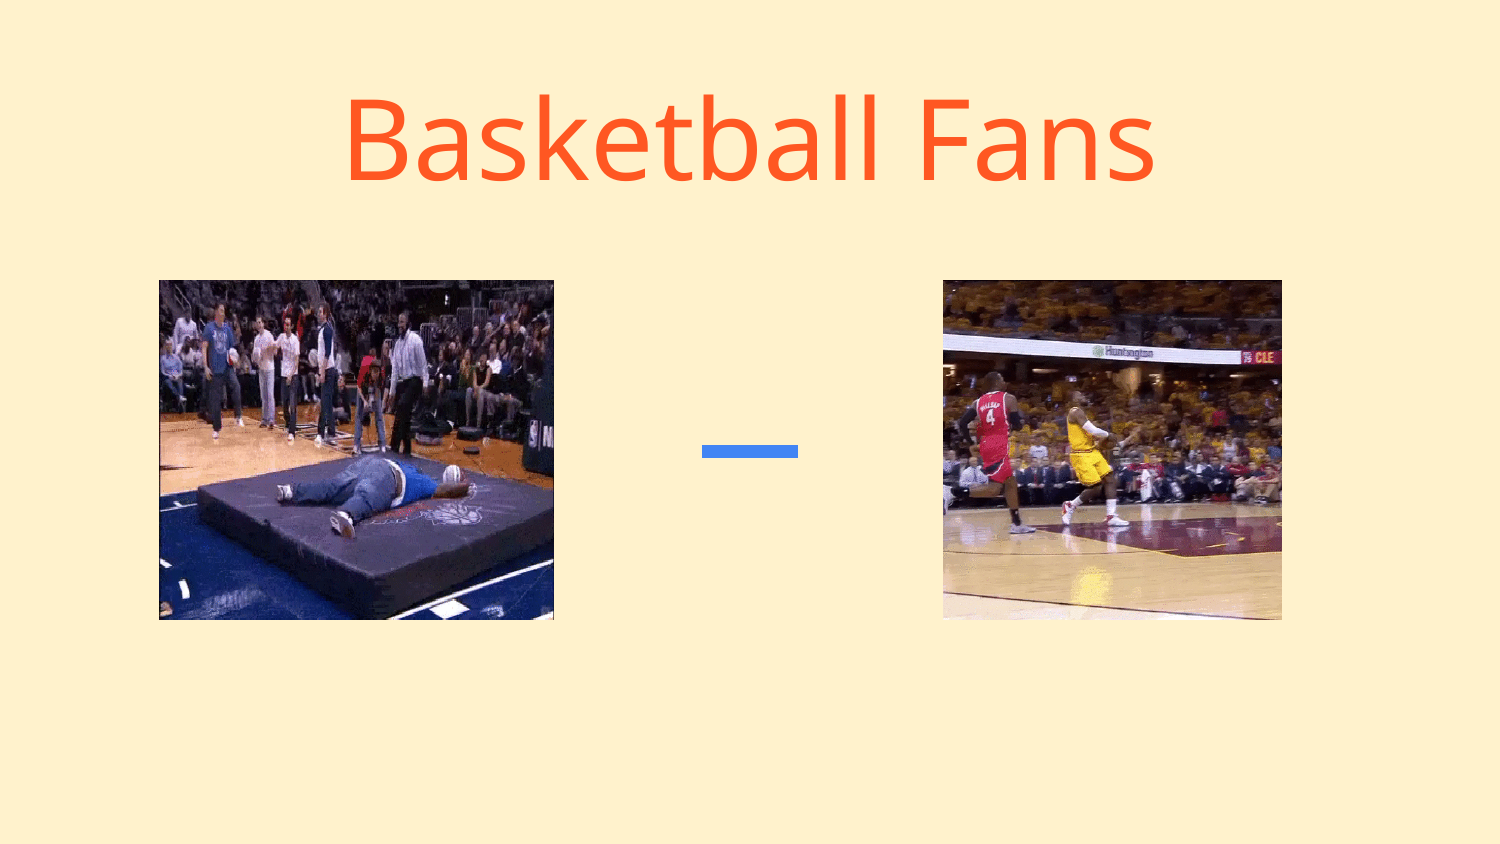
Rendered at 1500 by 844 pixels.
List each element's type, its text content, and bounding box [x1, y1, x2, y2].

picture [159, 280, 554, 620]
title Basketball Fans [51, 97, 1449, 219]
picture [942, 280, 1282, 620]
